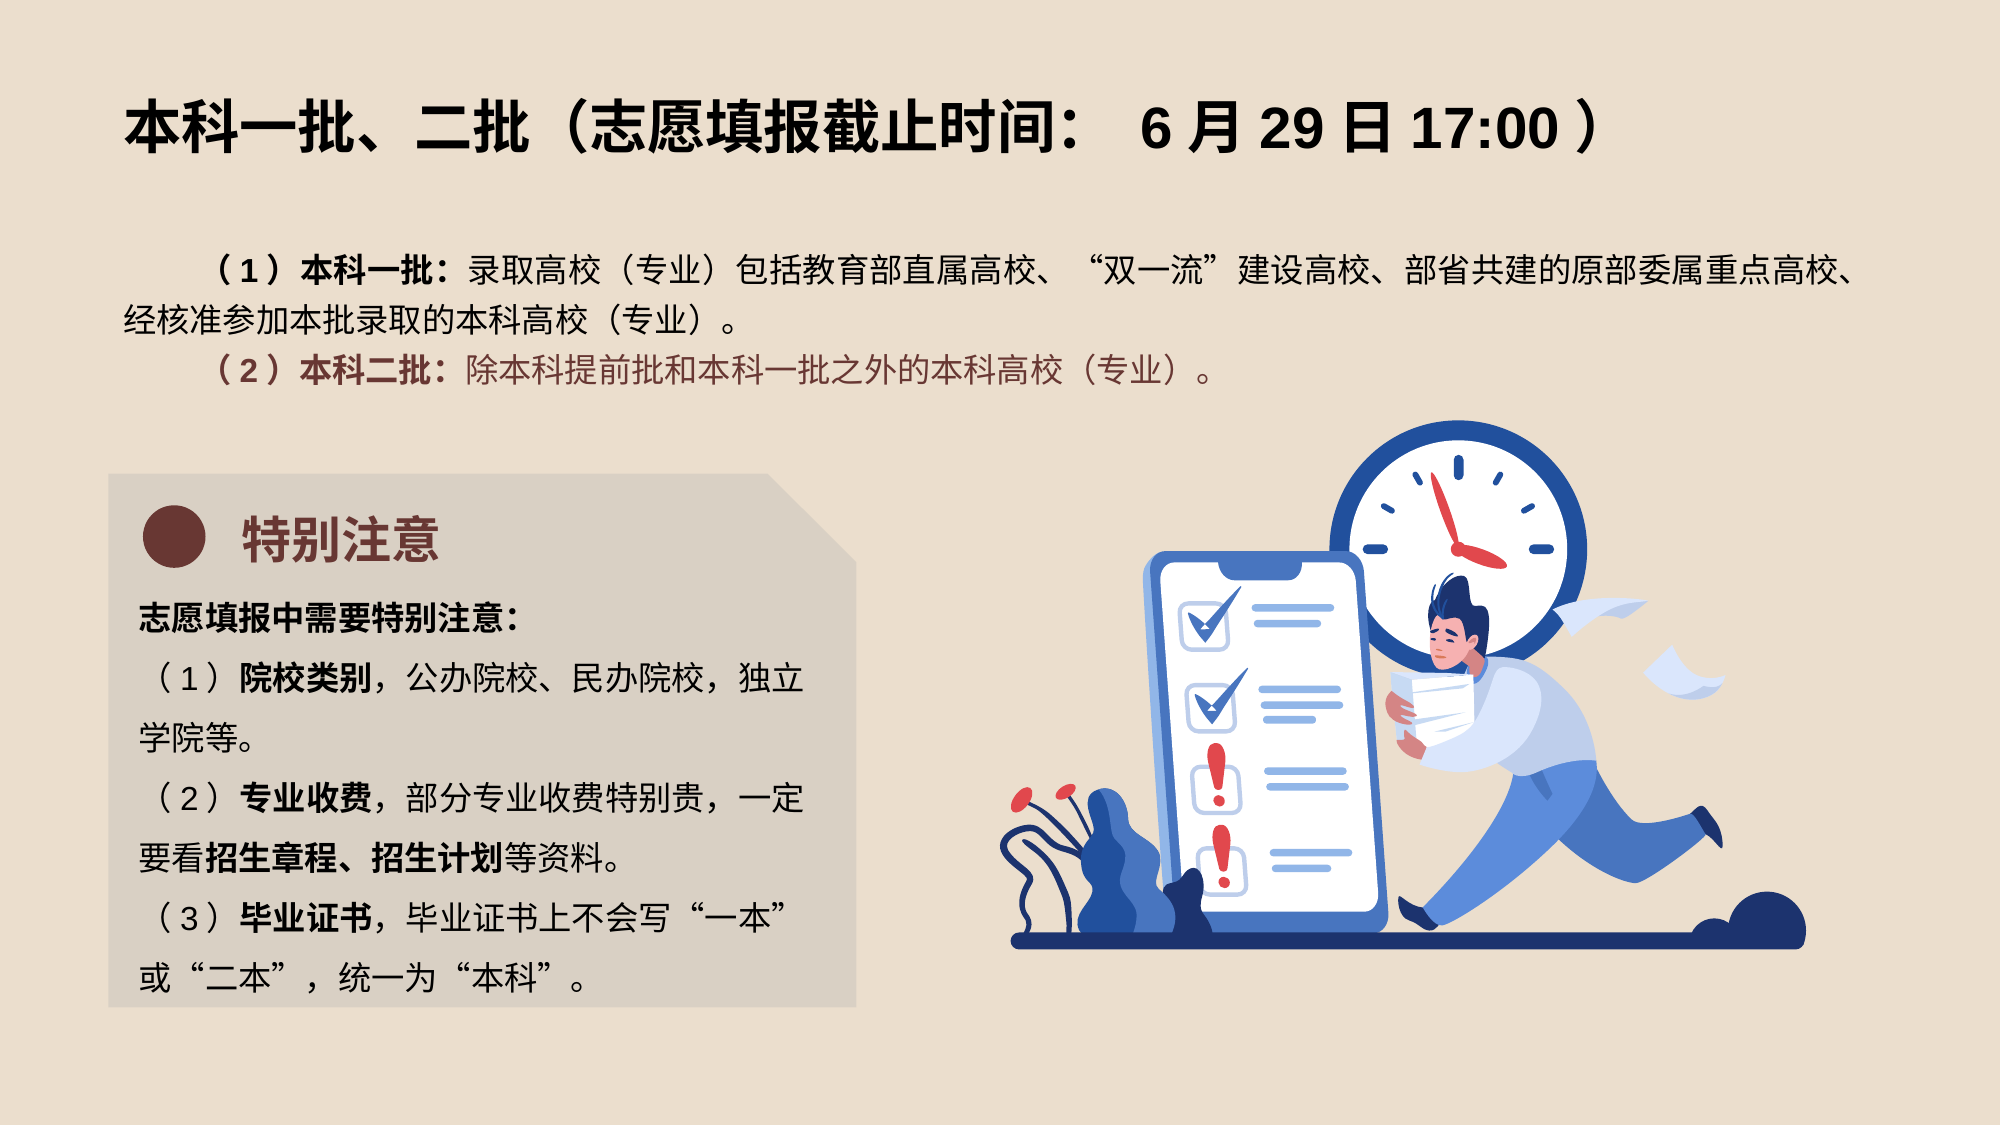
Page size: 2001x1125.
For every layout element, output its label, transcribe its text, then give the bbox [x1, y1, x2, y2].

text_box 特别注意 [226, 501, 457, 569]
text_box [107, 472, 858, 1009]
text_box 志愿填报中需要特别注意： （1）院校类别，公办院校、民办院校，独立学院等。 （2）专业收费，部分专业收费特别贵，一定要看招生章程、招生计划等资料。 （3）毕业证书，毕业证书上不会写“一本”或“二本”，统一为“本科”。 [124, 569, 822, 1005]
text_box （1）本科一批：录取高校（专业）包括教育部直属高校、“双一流”建设高校、部省共建的原部委属重点高校、经核准参加本批录取的本科高校（专业）。 （2）本科二批：除本科提前批和本科一批之外的本科高校（专业）。 [108, 232, 1890, 397]
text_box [999, 420, 1806, 950]
title 本科一批、二批（志愿填报截止时间： 6月29日17:00） [108, 0, 1890, 169]
text_box [142, 505, 206, 568]
